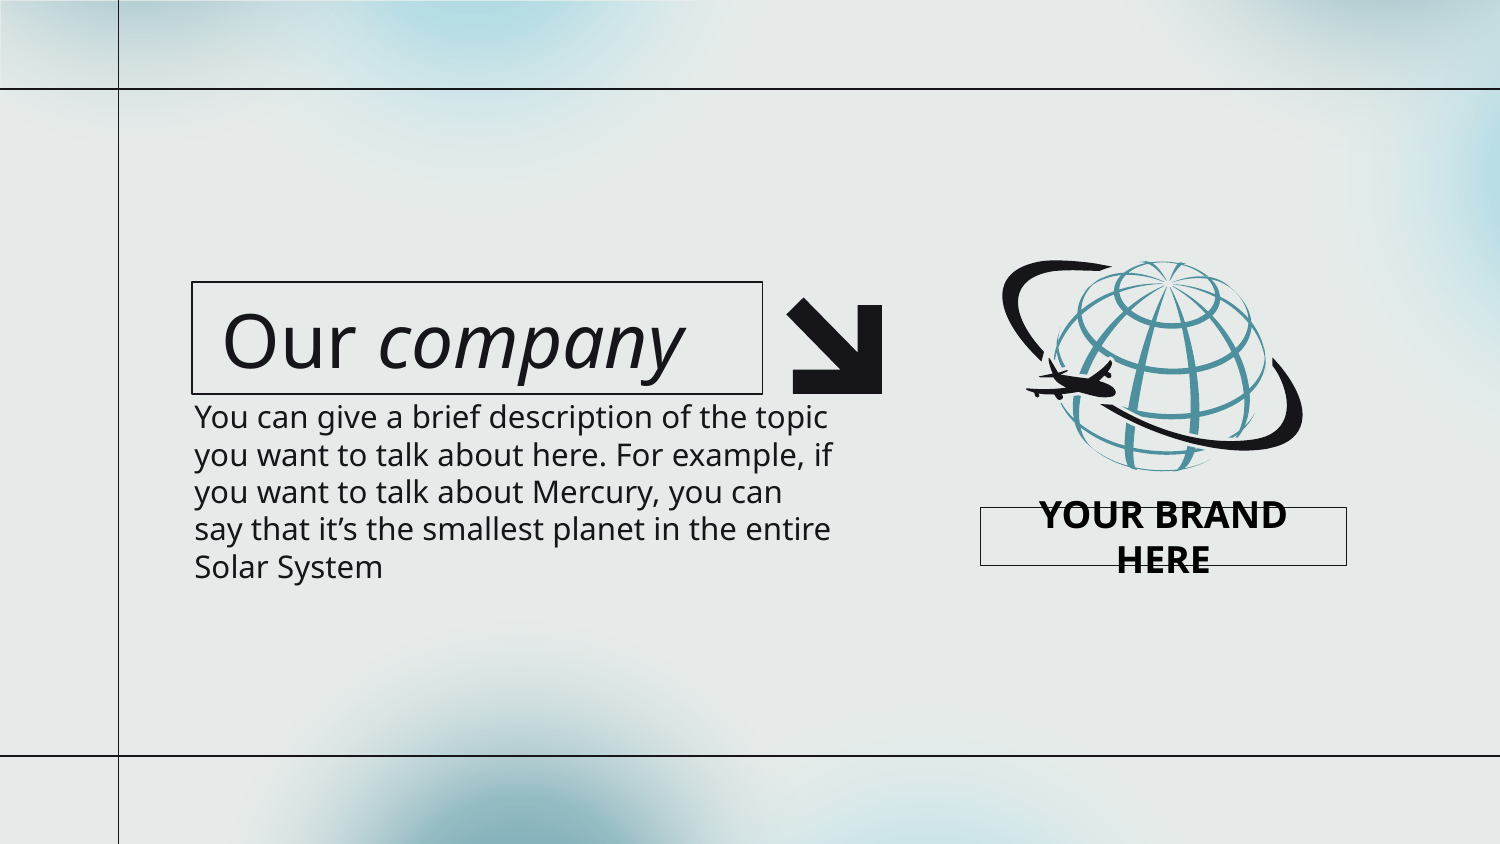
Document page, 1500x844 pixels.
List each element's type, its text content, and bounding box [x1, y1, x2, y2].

text_box YOUR BRAND HERE [980, 507, 1347, 566]
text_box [988, 260, 1313, 472]
text_box [786, 297, 882, 394]
subtitle You can give a brief description of the topic you want to talk about here. For example, if you want to talk about Mercury, you can say that it’s the smallest planet in the entire Solar System [179, 417, 852, 565]
title Our company [191, 281, 763, 395]
